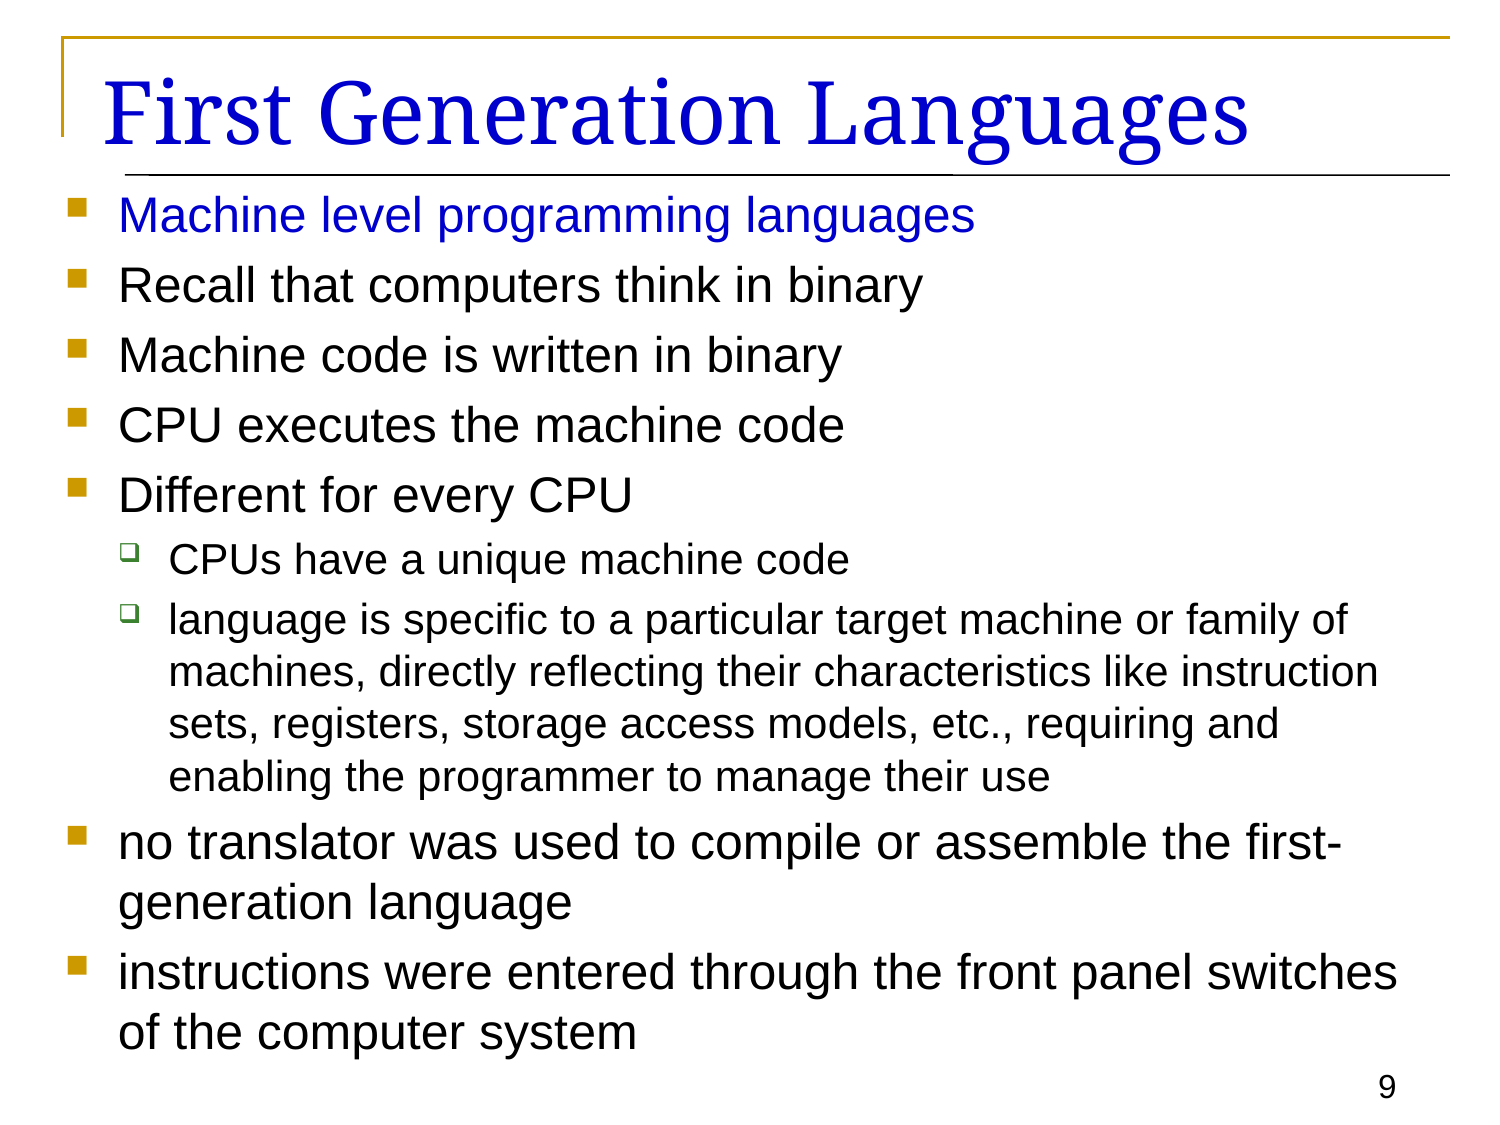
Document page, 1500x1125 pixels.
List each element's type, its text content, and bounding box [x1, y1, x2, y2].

title First Generation Languages [87, 49, 1451, 163]
list Machine level programming languages Recall that computers think in binary Machine code is written in binary CPU executes the machine code Different for every CPU CPUs have a unique machine code language is specific to a particular target machine or family of machines, directly reflecting their characteristics like instruction sets, registers, storage access models, etc., requiring and enabling the programmer to manage their use no translator was used to compile or assemble the first-generation language instructions were entered through the front panel switches of the computer system [49, 174, 1451, 1076]
